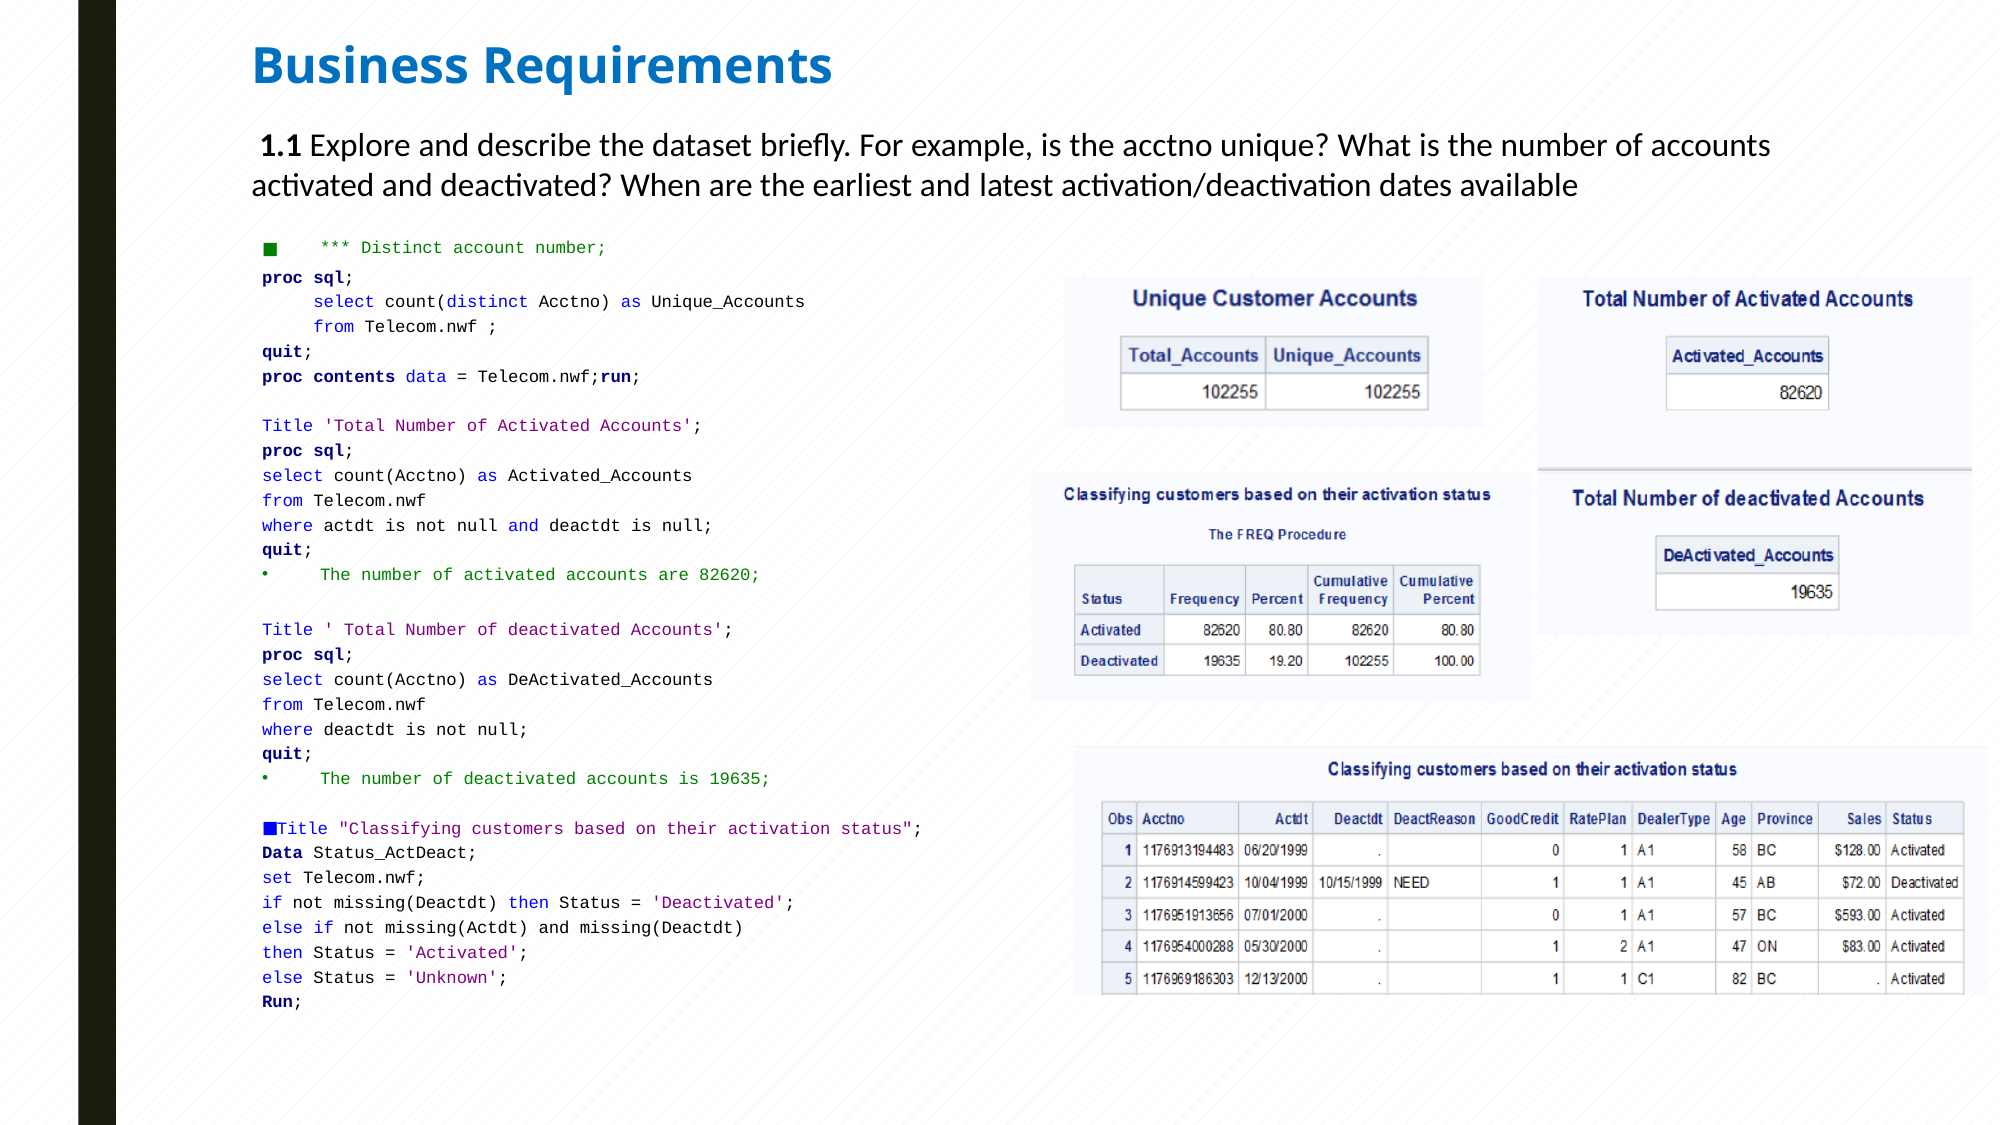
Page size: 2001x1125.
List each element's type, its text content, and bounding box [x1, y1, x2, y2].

picture [1031, 473, 1532, 702]
picture [1538, 276, 1972, 637]
text_box Business Requirements [236, 26, 1800, 102]
picture [1074, 746, 1988, 995]
list *** Distinct account number; proc sql; select count(distinct Acctno) as Unique_Accounts from Telecom.nwf ; quit; proc contents data = Telecom.nwf;run; Title 'Total Number of Activated Accounts'; proc sql; select count(Acctno) as Activated_Accounts from Telecom.nwf where actdt is not null and deactdt is null; quit; The number of activated accounts are 82620; Title ' Total Number of deactivated Accounts'; proc sql; select count(Acctno) as DeActivated_Accounts from Telecom.nwf where deactdt is not null; quit; The number of deactivated accounts is 19635; Title "Classifying customers based on their activation status"; Data Status_ActDeact; set Telecom.nwf; if not missing(Deactdt) then Status = 'Deactivated'; else if not missing(Actdt) and missing(Deactdt) then Status = 'Activated'; else Status = 'Unknown'; Run; [247, 230, 1047, 1022]
text_box 1.1 Explore and describe the dataset briefly. For example, is the acctno unique? What is the number of accounts activated and deactivated? When are the earliest and latest activation/deactivation dates available [236, 70, 1789, 211]
picture [1065, 276, 1484, 430]
